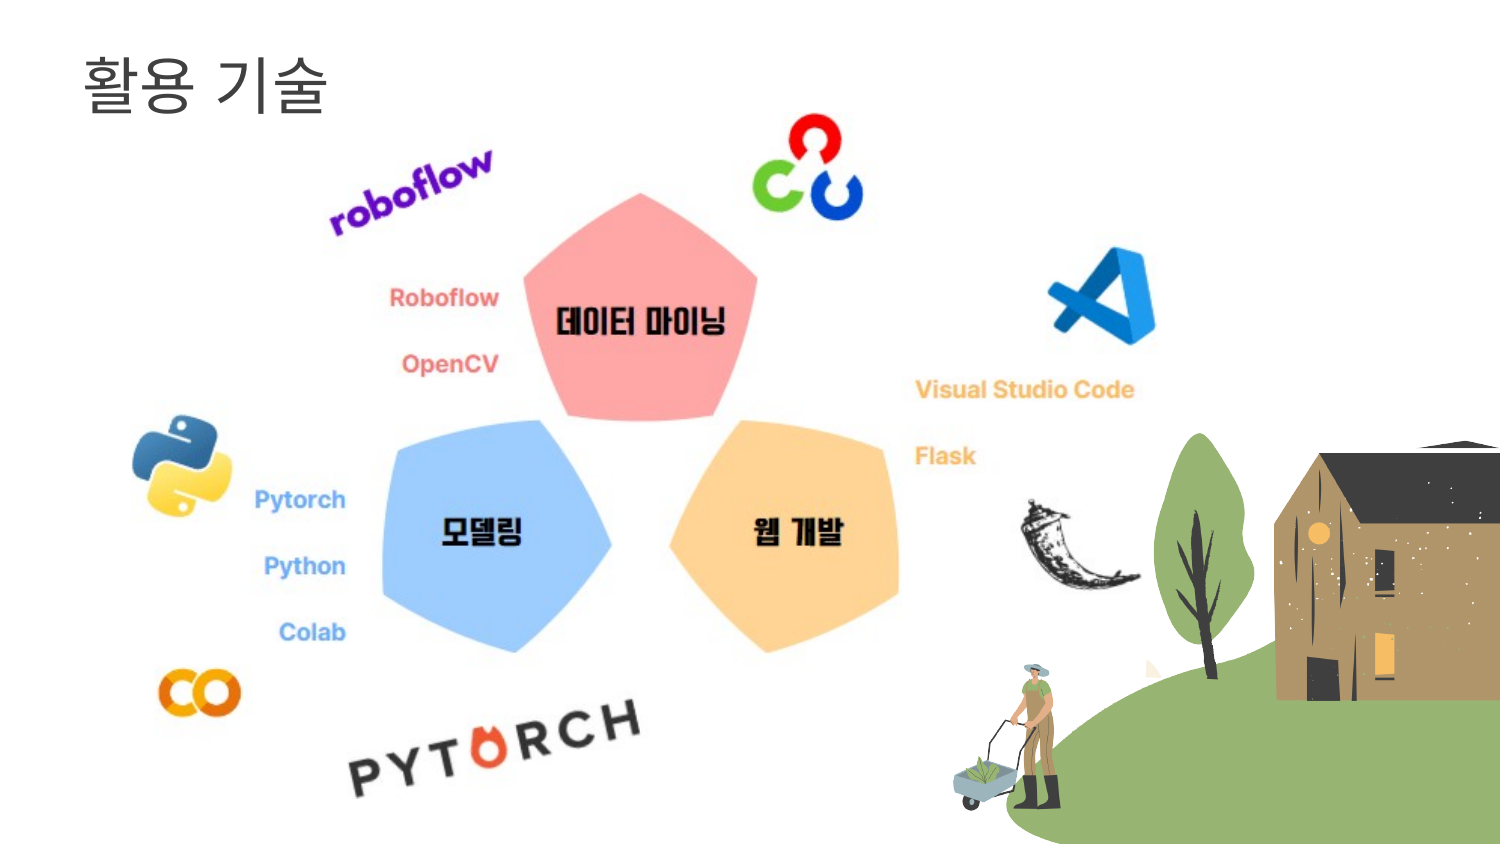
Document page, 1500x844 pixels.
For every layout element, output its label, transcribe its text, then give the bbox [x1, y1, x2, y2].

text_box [130, 112, 1500, 844]
title 활용 기술 [80, 46, 475, 189]
